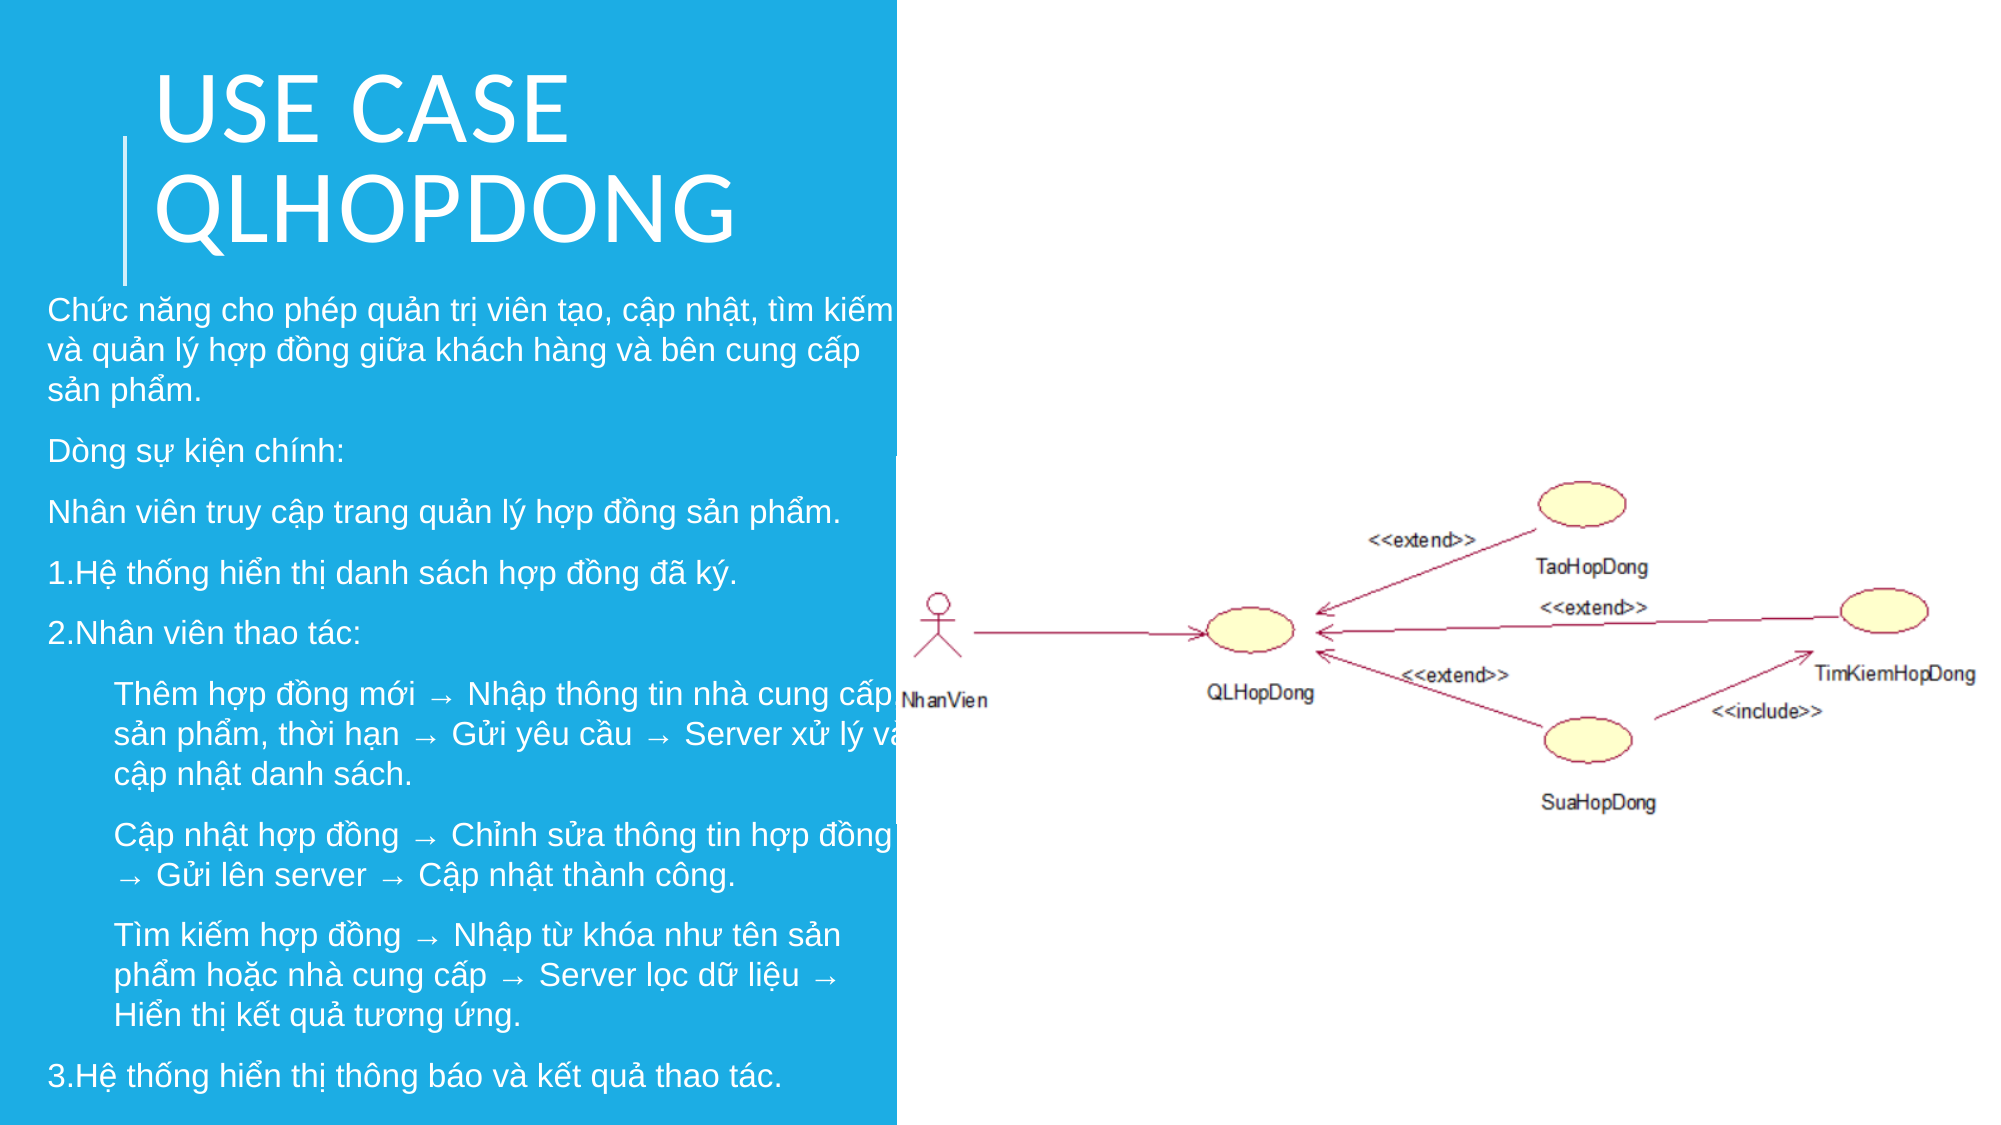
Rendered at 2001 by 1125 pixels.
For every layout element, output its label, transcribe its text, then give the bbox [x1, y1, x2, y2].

text_box [0, 0, 898, 1125]
title Use Case QLHopDong [138, 39, 759, 281]
picture [896, 455, 1986, 824]
text_box Chức năng cho phép quản trị viên tạo, cập nhật, tìm kiếm và quản lý hợp đồng giữa khách hàng và bên cung cấp sản phẩm. Dòng sự kiện chính: Nhân viên truy cập trang quản lý hợp đồng sản phẩm. 1.Hệ thống hiển thị danh sách hợp đồng đã ký. 2.Nhân viên thao tác: Thêm hợp đồng mới → Nhập thông tin nhà cung cấp, sản phẩm, thời hạn → Gửi yêu cầu → Server xử lý và cập nhật danh sách. Cập nhật hợp đồng → Chỉnh sửa thông tin hợp đồng → Gửi lên server → Cập nhật thành công. Tìm kiếm hợp đồng → Nhập từ khóa như tên sản phẩm hoặc nhà cung cấp → Server lọc dữ liệu → Hiển thị kết quả tương ứng. 3.Hệ thống hiển thị thông báo và kết quả thao tác. [39, 281, 919, 996]
